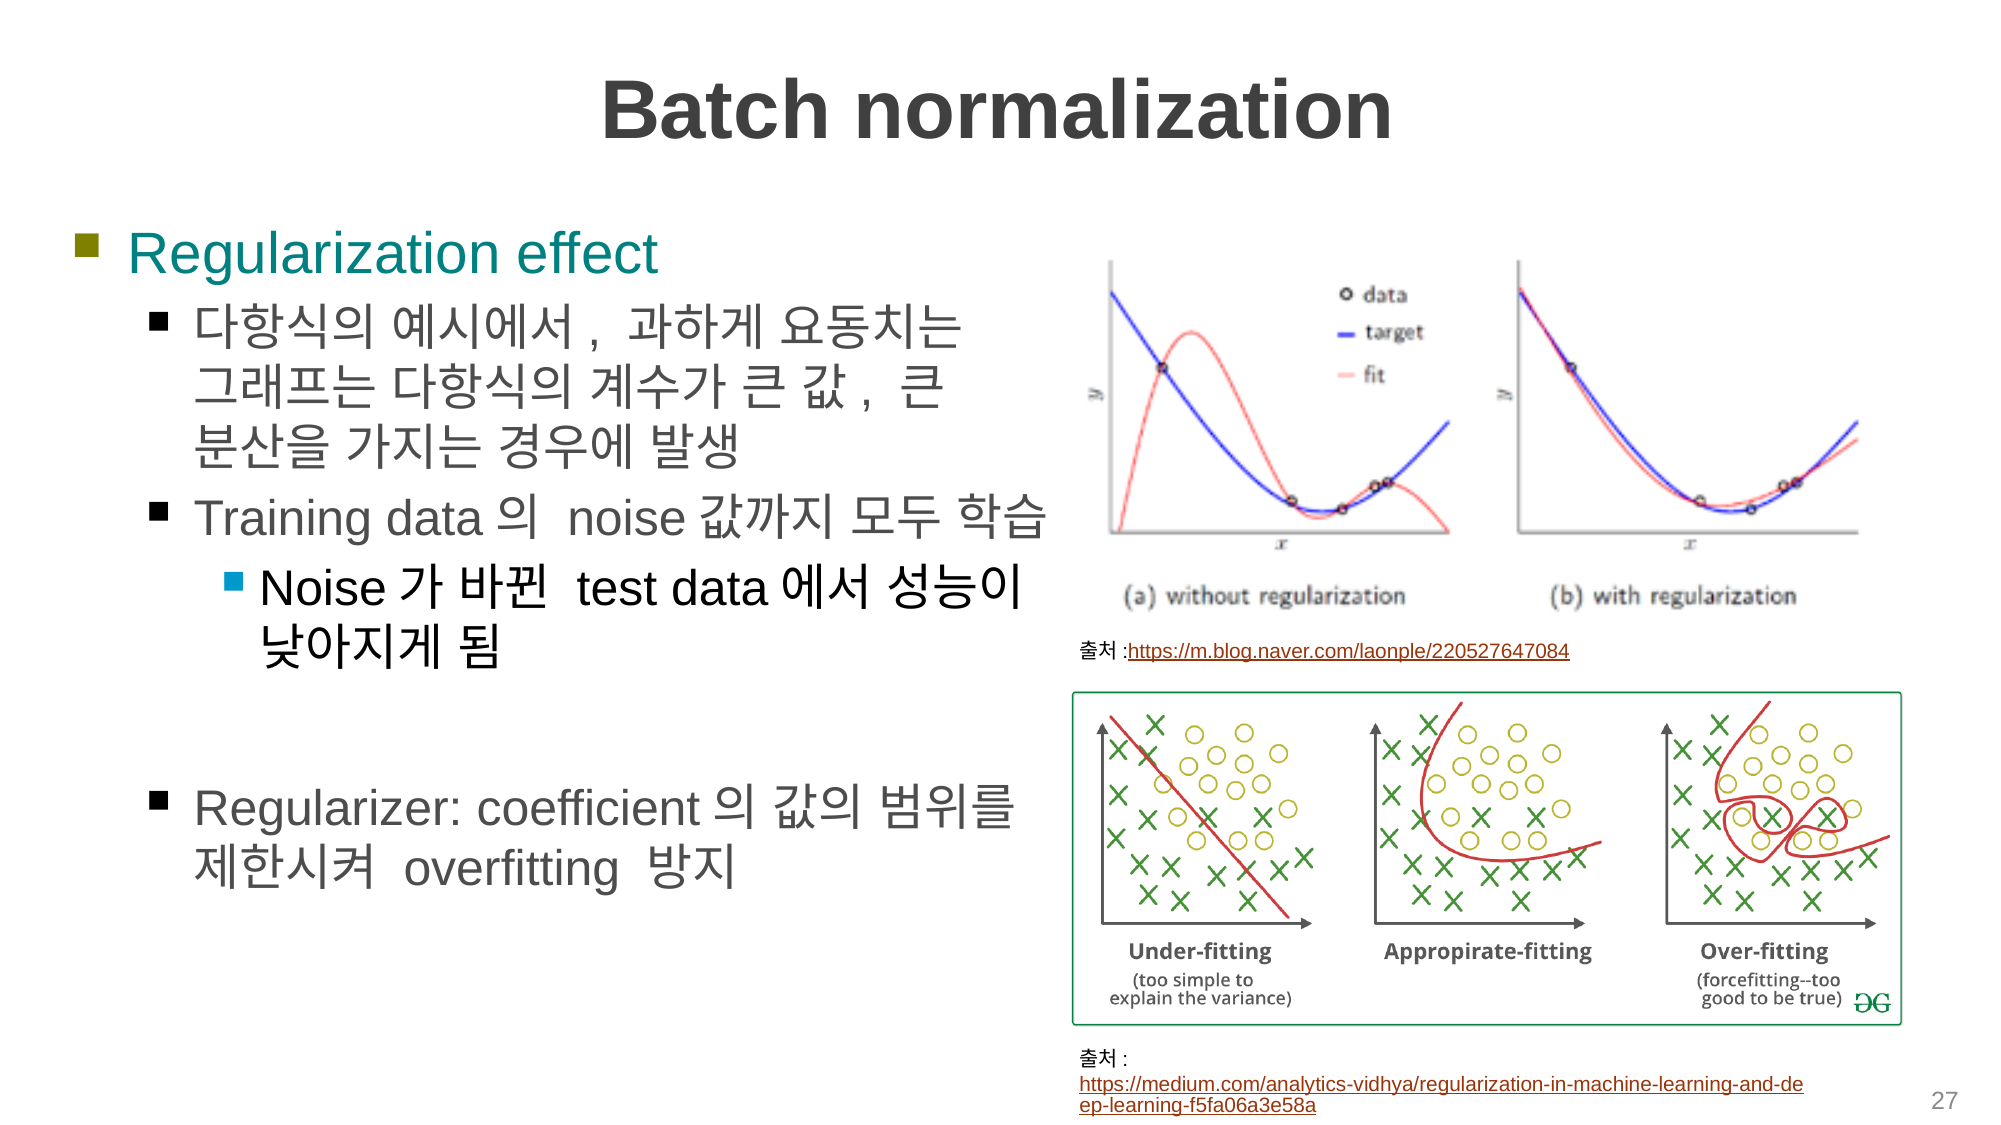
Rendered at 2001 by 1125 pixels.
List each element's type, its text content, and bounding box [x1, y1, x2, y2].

picture [1064, 241, 1869, 631]
text_box 출처:https://m.blog.naver.com/laonple/220527647084 [1064, 642, 1821, 670]
title Batch normalization [54, 24, 1941, 185]
list Regularization effect 다항식의 예시에서, 과하게 요동치는 그래프는 다항식의 계수가 큰 값, 큰 분산을 가지는 경우에 발생 Training data의 noise값까지 모두 학습 Noise가 바뀐 test data에서 성능이 낮아지게 됨 Regularizer: coefficient의 값의 범위를 제한시켜 overfitting 방지 [56, 207, 1065, 1036]
picture [1064, 687, 1911, 1035]
text_box 출처: https://medium.com/analytics-vidhya/regularization-in-machine-learning-and-deep-learning-f5fa06a3e58a [1064, 1044, 1821, 1104]
slide_number 27 [1897, 1081, 1993, 1123]
